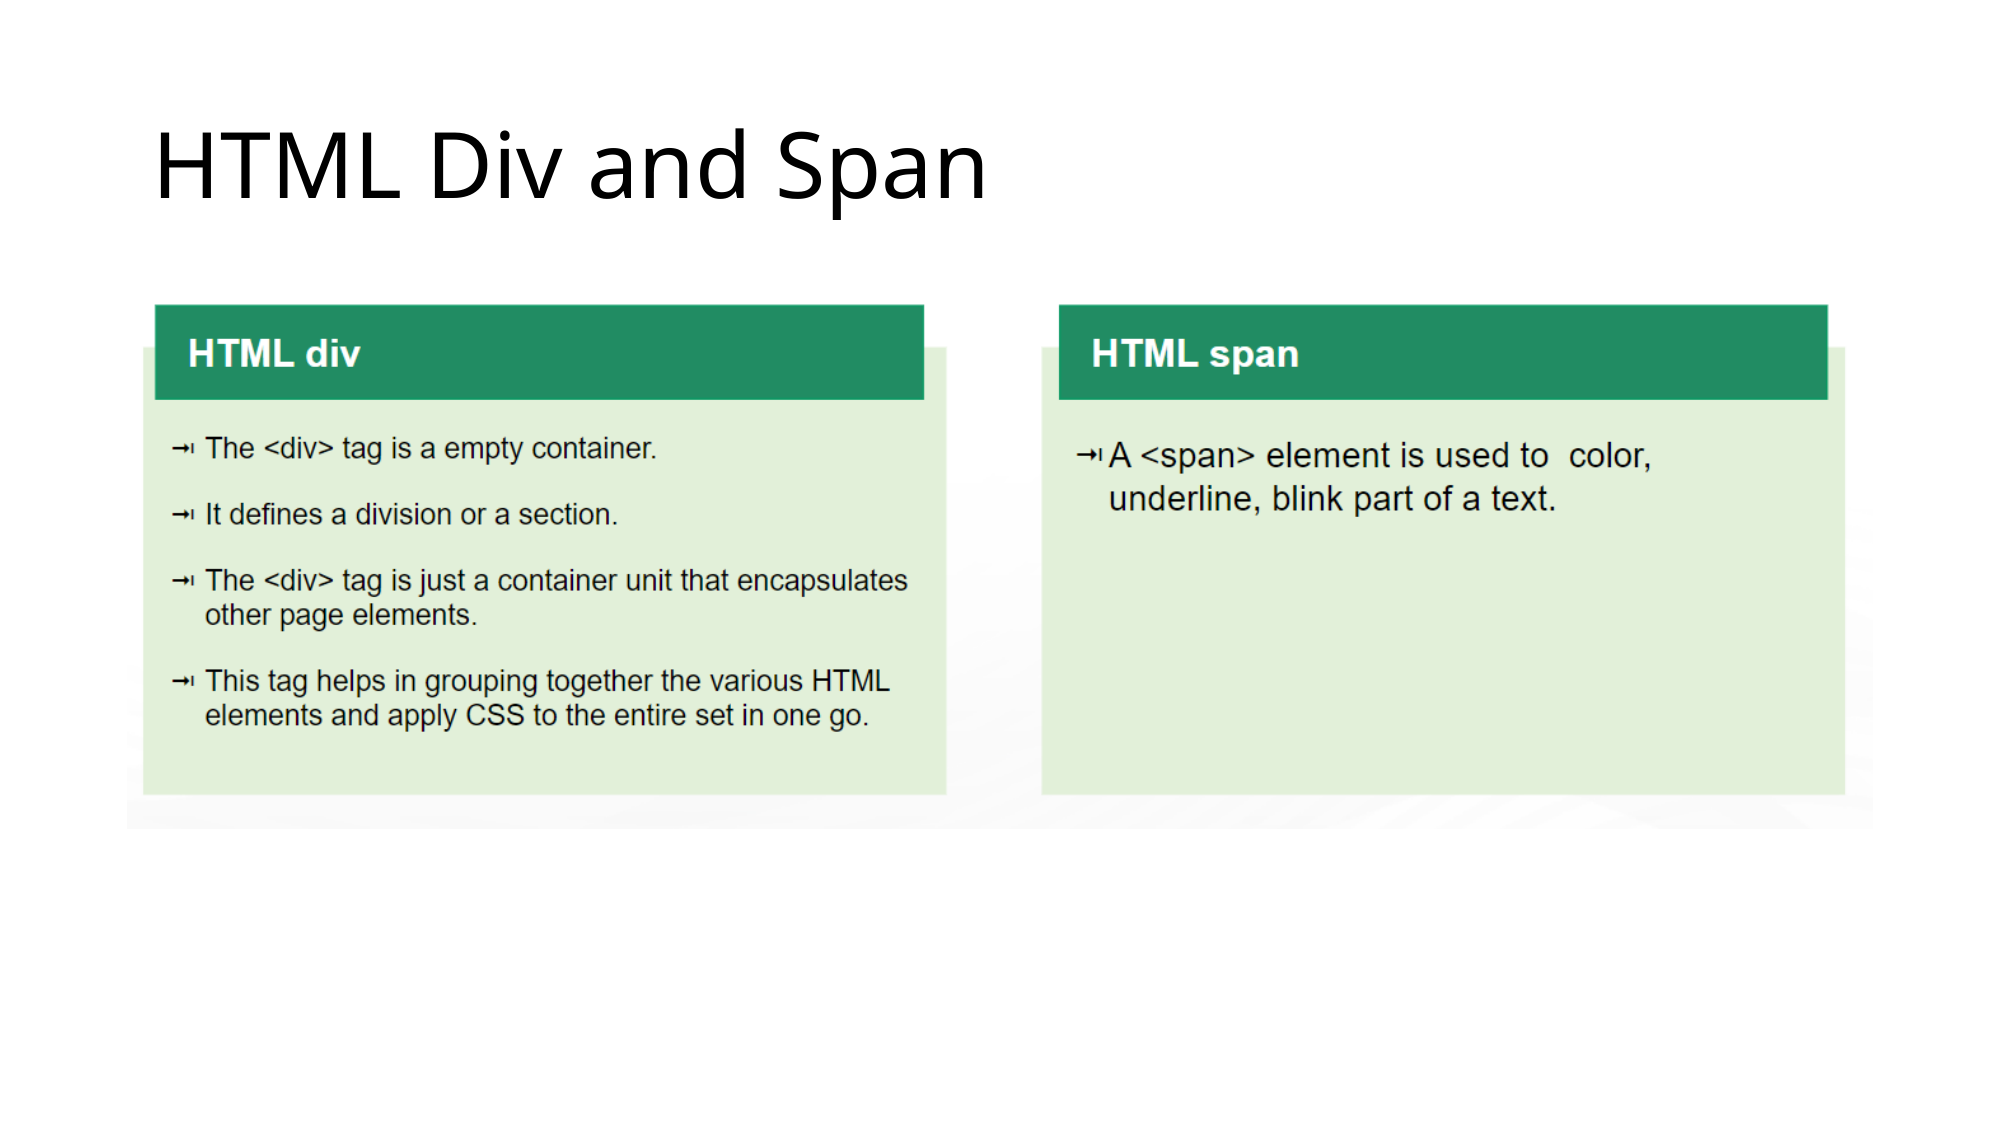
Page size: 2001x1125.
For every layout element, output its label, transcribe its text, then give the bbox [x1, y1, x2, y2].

title HTML Div and Span [137, 59, 1863, 277]
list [127, 277, 1873, 829]
